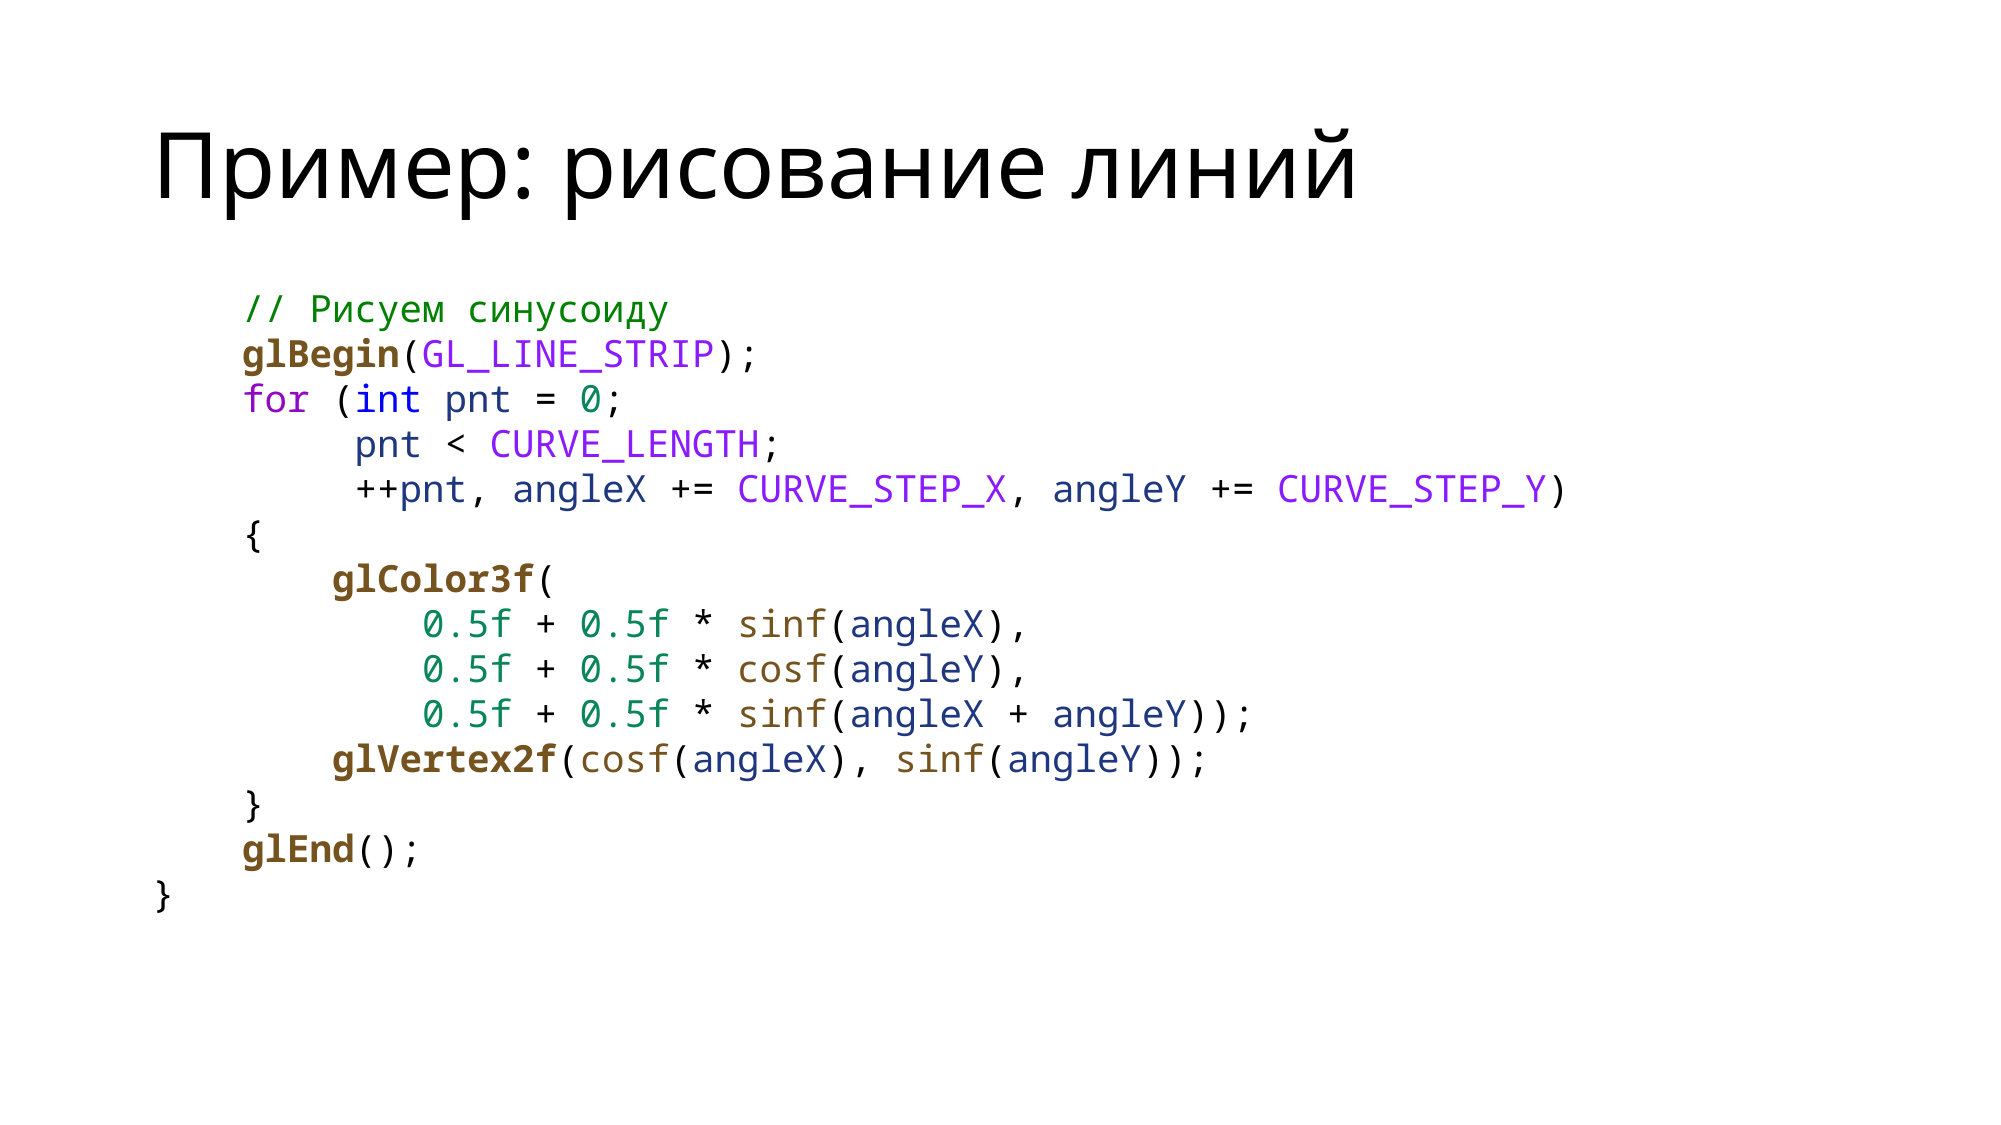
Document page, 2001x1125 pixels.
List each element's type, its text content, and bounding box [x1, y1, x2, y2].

title Пример: рисование линий [137, 59, 1863, 277]
text_box // Рисуем синусоиду glBegin(GL_LINE_STRIP); for (int pnt = 0; pnt < CURVE_LENGTH; ++pnt, angleX += CURVE_STEP_X, angleY += CURVE_STEP_Y) { glColor3f( 0.5f + 0.5f * sinf(angleX), 0.5f + 0.5f * cosf(angleY), 0.5f + 0.5f * sinf(angleX + angleY)); glVertex2f(cosf(angleX), sinf(angleY)); } glEnd(); } [137, 277, 1863, 922]
